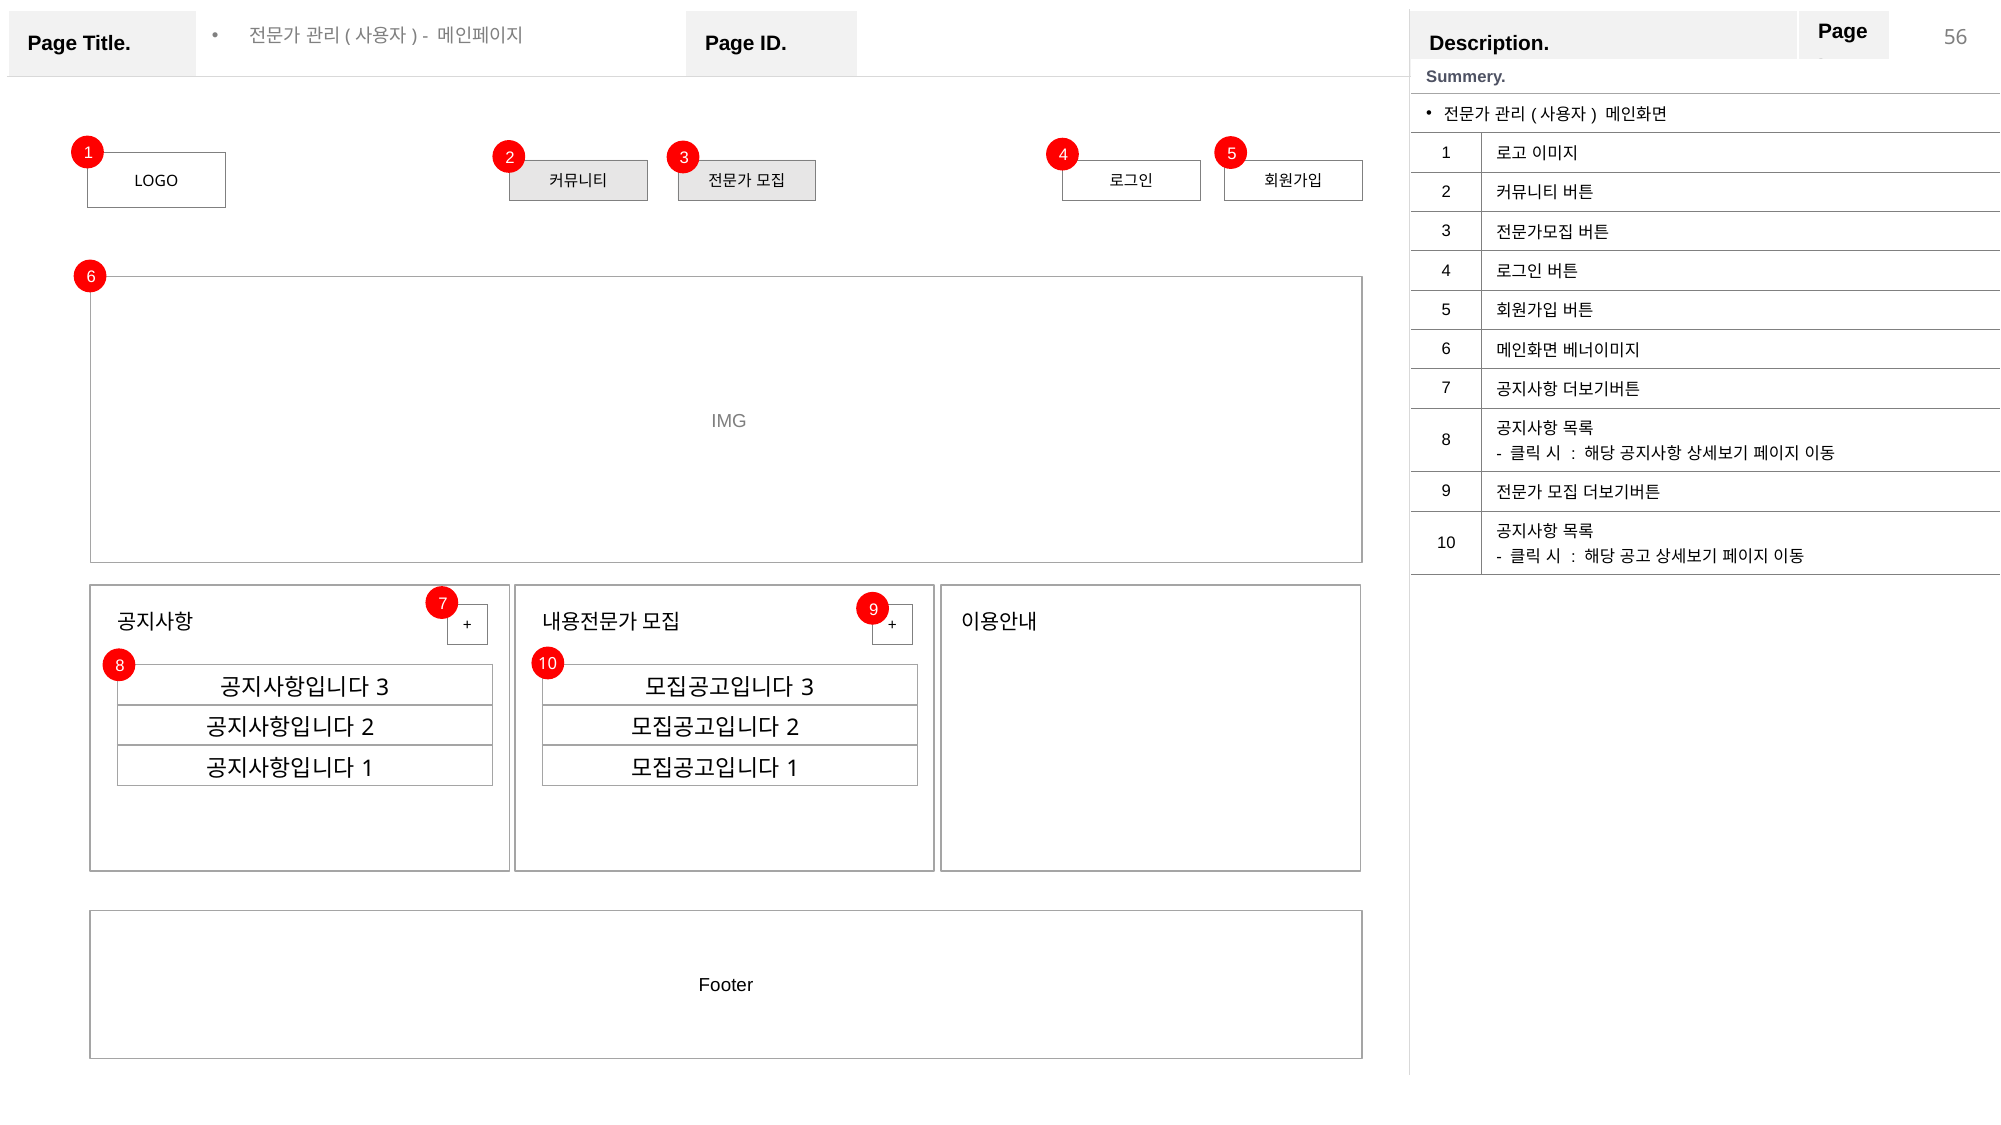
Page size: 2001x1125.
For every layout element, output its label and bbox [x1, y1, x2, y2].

table_cell [1411, 212, 1481, 250]
table_cell [1482, 369, 2000, 408]
table_cell [543, 706, 917, 744]
text_box [90, 585, 510, 872]
table_cell [1411, 369, 1481, 408]
table_cell [1482, 212, 2000, 250]
table_cell [1482, 291, 2000, 329]
table_cell [1411, 94, 2000, 132]
table_cell [1411, 330, 1481, 368]
table_cell [118, 746, 492, 785]
table_header [118, 665, 492, 704]
table_header [543, 665, 917, 704]
table_cell [1411, 251, 1481, 290]
text_box [71, 135, 226, 209]
text_box [941, 585, 1361, 872]
text_box [492, 140, 816, 200]
text_box [73, 259, 1363, 563]
table_cell [1482, 472, 2000, 511]
table_cell [1411, 291, 1481, 329]
table_cell [1411, 512, 1481, 574]
table_cell [1411, 409, 1481, 471]
table_cell [1411, 173, 1481, 211]
table_cell [1482, 133, 2000, 172]
text_box [90, 910, 1362, 1059]
table_cell [1482, 251, 2000, 290]
table_cell [543, 746, 917, 785]
table_cell [1482, 330, 2000, 368]
table_cell [118, 706, 492, 744]
table_cell [1411, 133, 1481, 172]
text_box [515, 585, 935, 872]
table_header [1411, 59, 2000, 93]
text_box [1214, 136, 1363, 201]
table_cell [1482, 409, 2000, 471]
list [196, 18, 684, 55]
table_cell [1482, 512, 2000, 574]
text_box [1046, 137, 1201, 201]
table_cell [1482, 173, 2000, 211]
table_cell [1411, 472, 1481, 511]
